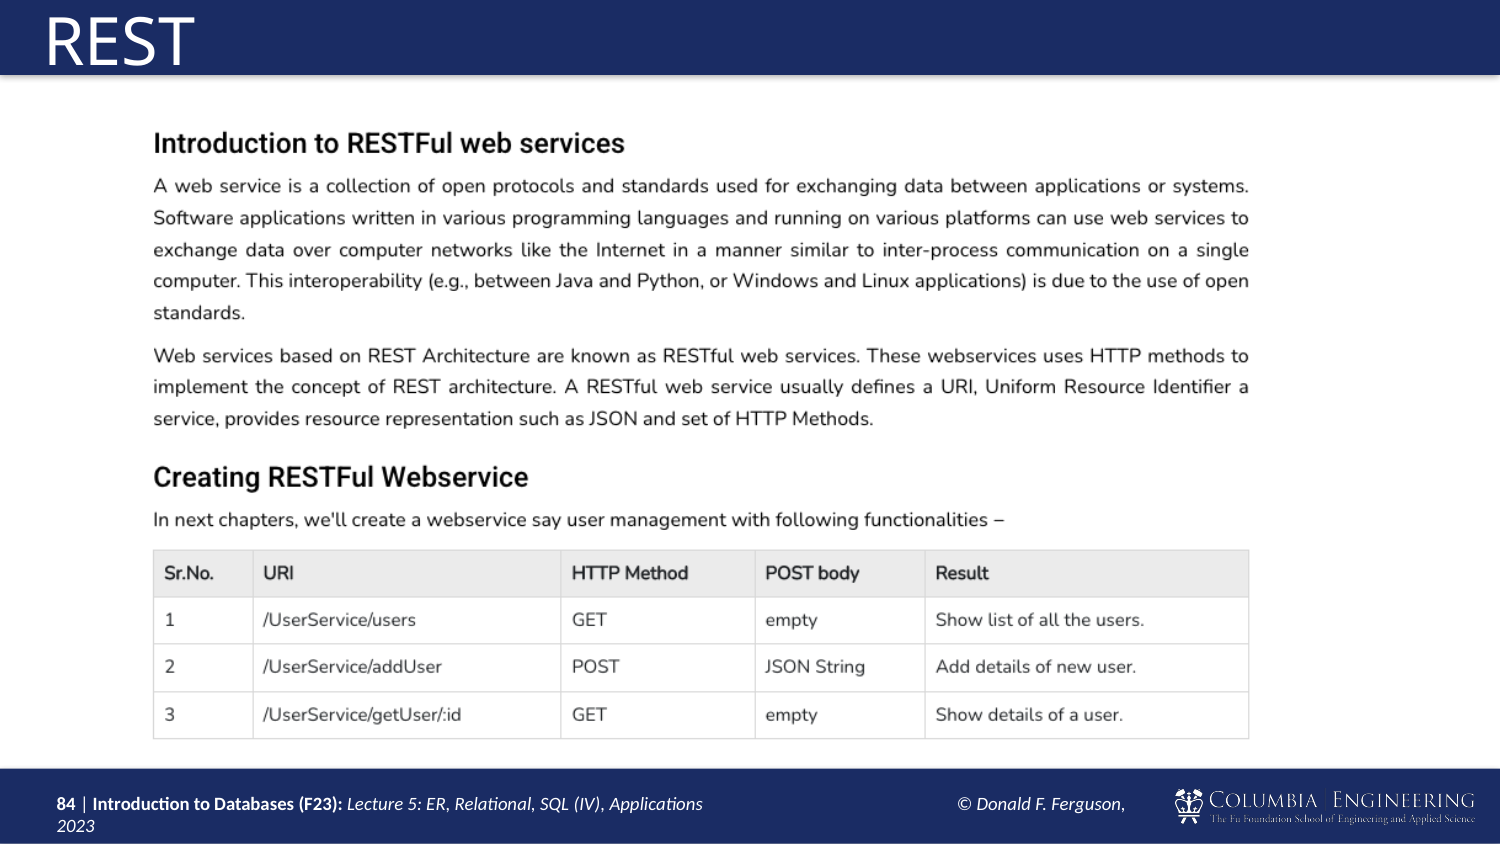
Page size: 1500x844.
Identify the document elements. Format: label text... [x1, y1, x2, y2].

title REST (https://www.tutorialspoint.com/restful/restful_introduction.htm) [28, 0, 1450, 73]
picture [137, 121, 1263, 748]
